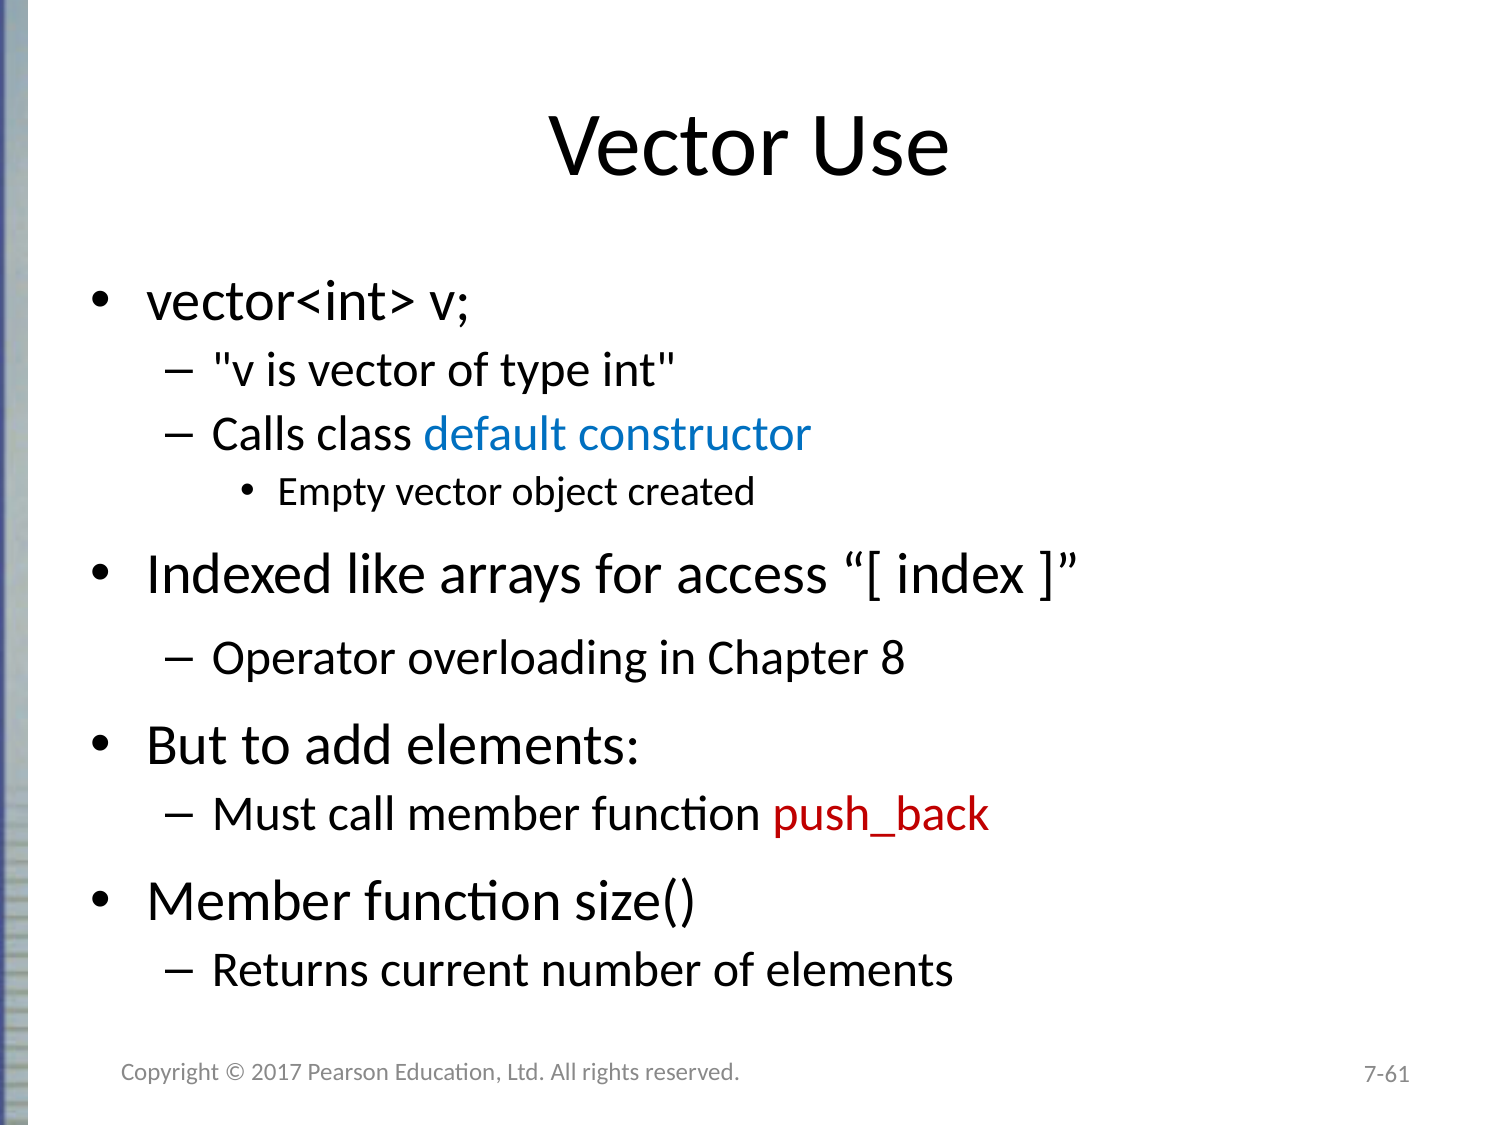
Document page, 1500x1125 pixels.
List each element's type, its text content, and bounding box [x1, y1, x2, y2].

footer Copyright © 2017 Pearson Education, Ltd. All rights reserved. [75, 1040, 788, 1100]
list vector<int> v; "v is vector of type int" Calls class default constructor Empty vector object created Indexed like arrays for access “[ index ]” Operator overloading in Chapter 8 But to add elements: Must call member function push_back Member function size() Returns current number of elements [75, 262, 1425, 1005]
title Vector Use [75, 45, 1425, 233]
slide_number 7-61 [1074, 1042, 1425, 1103]
picture [0, 0, 28, 1125]
